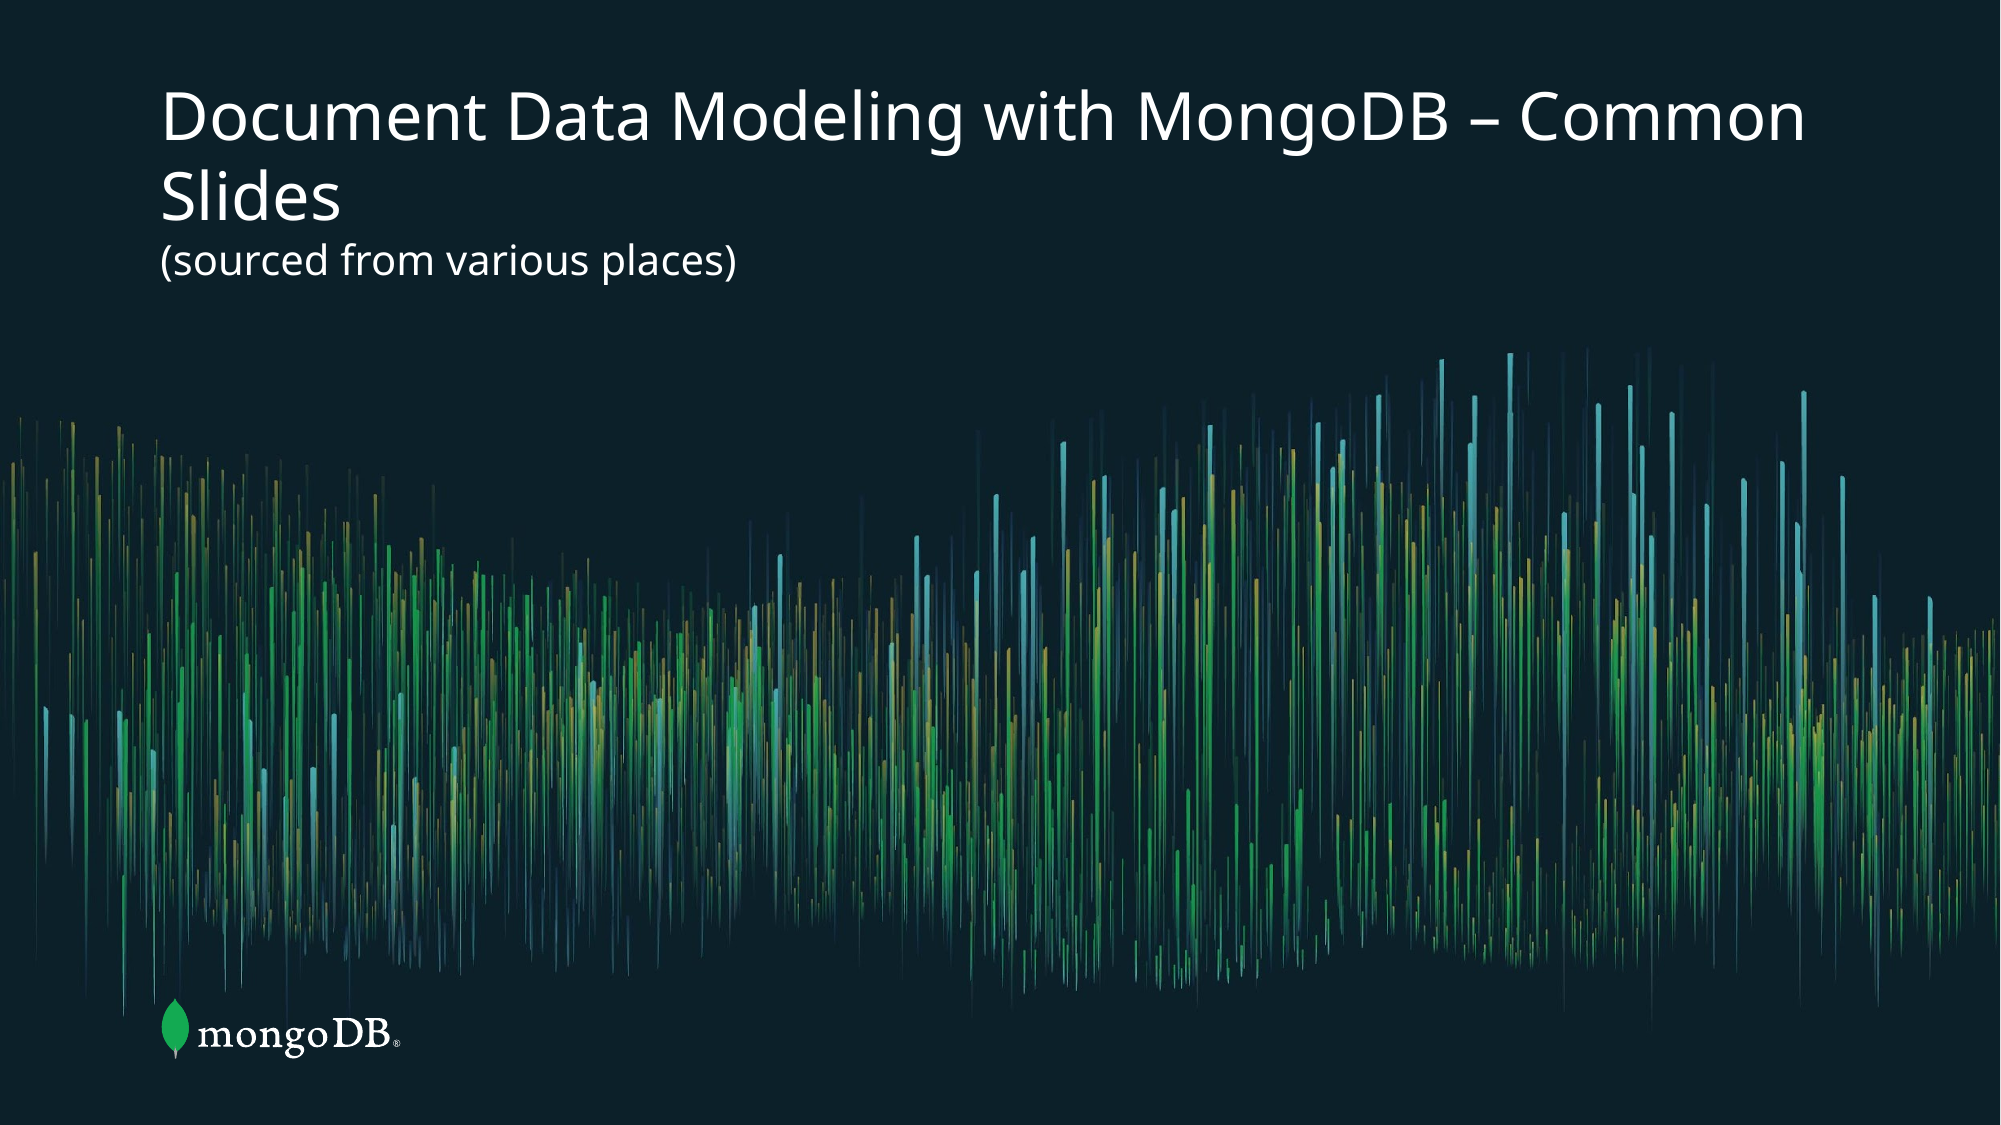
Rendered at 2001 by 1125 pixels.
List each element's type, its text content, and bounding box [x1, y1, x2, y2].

picture [0, 0, 2001, 1125]
title Document Data Modeling with MongoDB – Common Slides (sourced from various places) [160, 119, 1927, 285]
